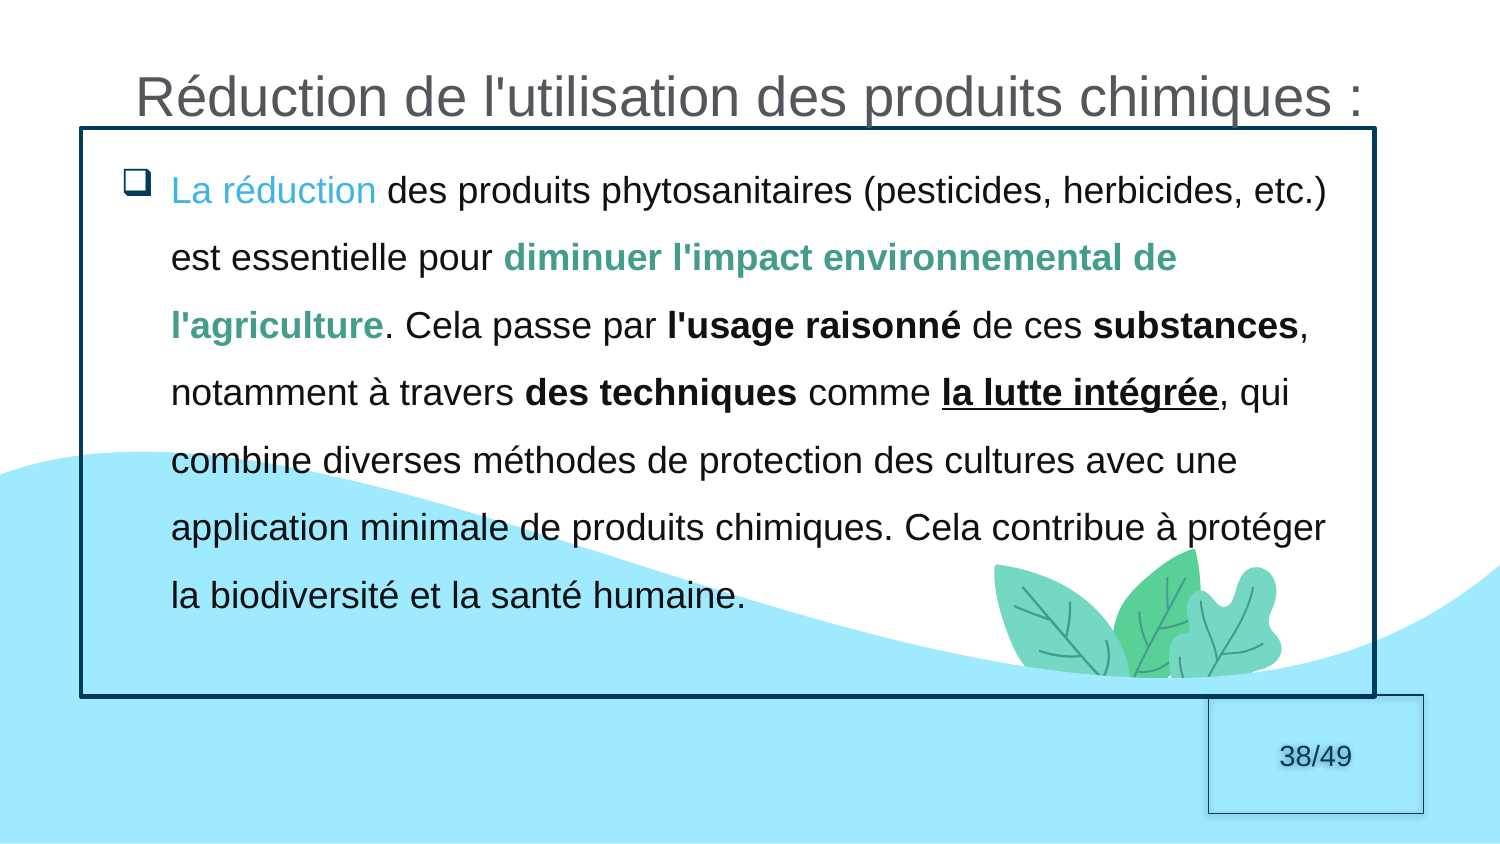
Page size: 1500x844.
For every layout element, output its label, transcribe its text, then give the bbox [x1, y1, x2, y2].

text_box 38/49 [1208, 694, 1424, 814]
list La réduction des produits phytosanitaires (pesticides, herbicides, etc.) est essentielle pour diminuer l'impact environnemental de l'agriculture. Cela passe par l'usage raisonné de ces substances, notamment à travers des techniques comme la lutte intégrée, qui combine diverses méthodes de protection des cultures avec une application minimale de produits chimiques. Cela contribue à protéger la biodiversité et la santé humaine. [80, 128, 1375, 697]
text_box Réduction de l'utilisation des produits chimiques : [120, 52, 1380, 135]
